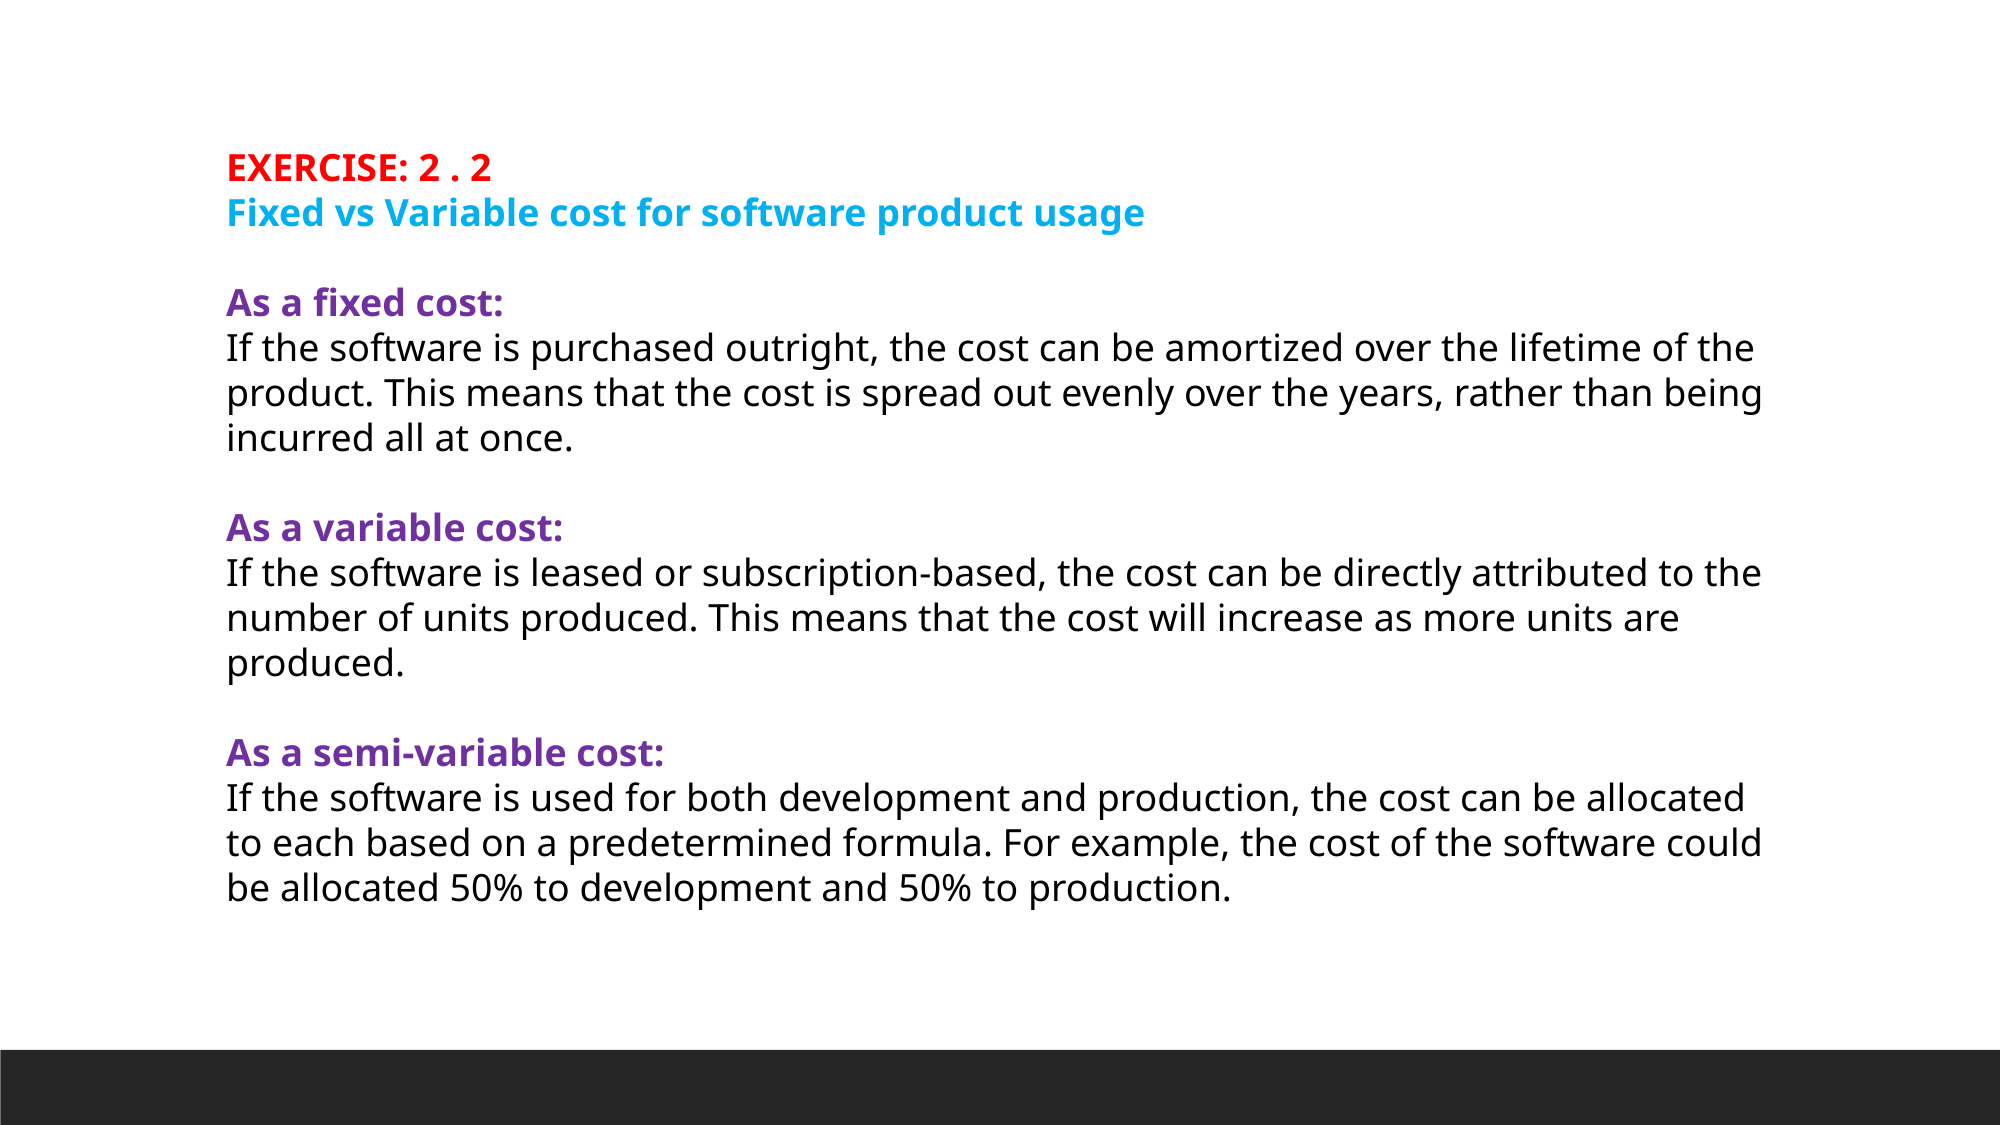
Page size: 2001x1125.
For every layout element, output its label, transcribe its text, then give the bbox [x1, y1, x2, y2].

text_box EXERCISE: 2 . 2 Fixed vs Variable cost for software product usage As a fixed cost: If the software is purchased outright, the cost can be amortized over the lifetime of the product. This means that the cost is spread out evenly over the years, rather than being incurred all at once. As a variable cost: If the software is leased or subscription-based, the cost can be directly attributed to the number of units produced. This means that the cost will increase as more units are produced. As a semi-variable cost: If the software is used for both development and production, the cost can be allocated to each based on a predetermined formula. For example, the cost of the software could be allocated 50% to development and 50% to production. [211, 136, 1789, 917]
